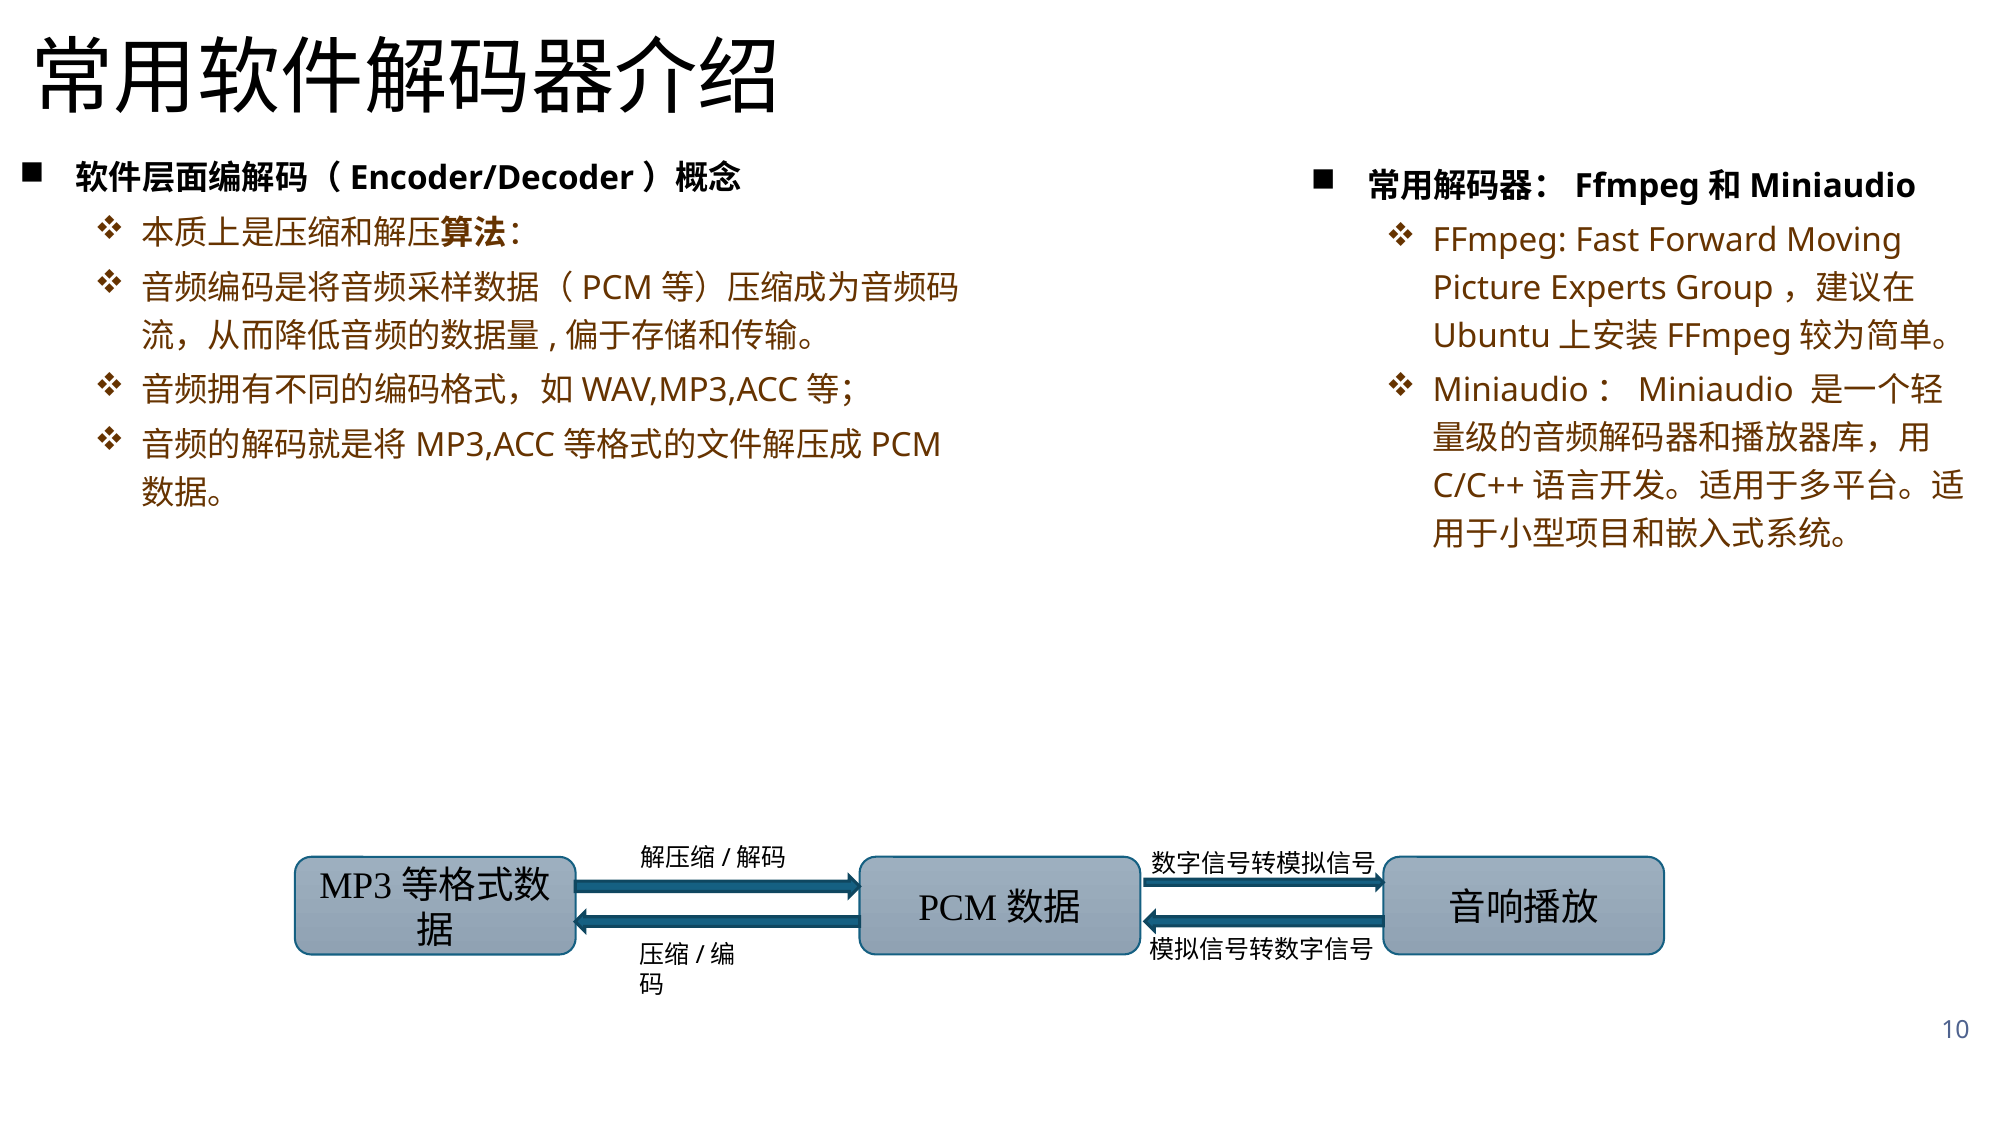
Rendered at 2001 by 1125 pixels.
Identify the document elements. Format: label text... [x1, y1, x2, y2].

text_box 10 [1534, 1000, 1985, 1061]
text_box [572, 908, 862, 935]
text_box 常用解码器：Ffmpeg和Miniaudio FFmpeg: Fast Forward Moving Picture Experts Group，建议在Ubuntu上安装FFmpeg较为简单。 Miniaudio：Miniaudio 是一个轻量级的音频解码器和播放器库，用C/C++语言开发。适用于多平台。适用于小型项目和嵌入式系统。 [1291, 148, 1985, 558]
text_box 数字信号转模拟信号 [1136, 839, 1411, 885]
text_box 解压缩/解码 [625, 834, 833, 879]
text_box [1143, 885, 1383, 893]
text_box MP3等格式数据 [293, 855, 577, 956]
text_box 软件层面编解码（Encoder/Decoder）概念 本质上是压缩和解压算法： 音频编码是将音频采样数据（PCM等）压缩成为音频码流，从而降低音频的数据量,偏于存储和传输。 音频拥有不同的编码格式，如WAV,MP3,ACC等； 音频的解码就是将MP3,ACC等格式的文件解压成PCM数据。 [0, 141, 979, 521]
title 常用软件解码器介绍 [15, 27, 1985, 133]
text_box 模拟信号转数字信号 [1134, 925, 1409, 971]
text_box 压缩/编码 [624, 931, 769, 1006]
text_box PCM数据 [858, 855, 1142, 956]
text_box 音响播放 [1382, 855, 1666, 956]
text_box [1142, 908, 1385, 925]
text_box [573, 872, 862, 901]
